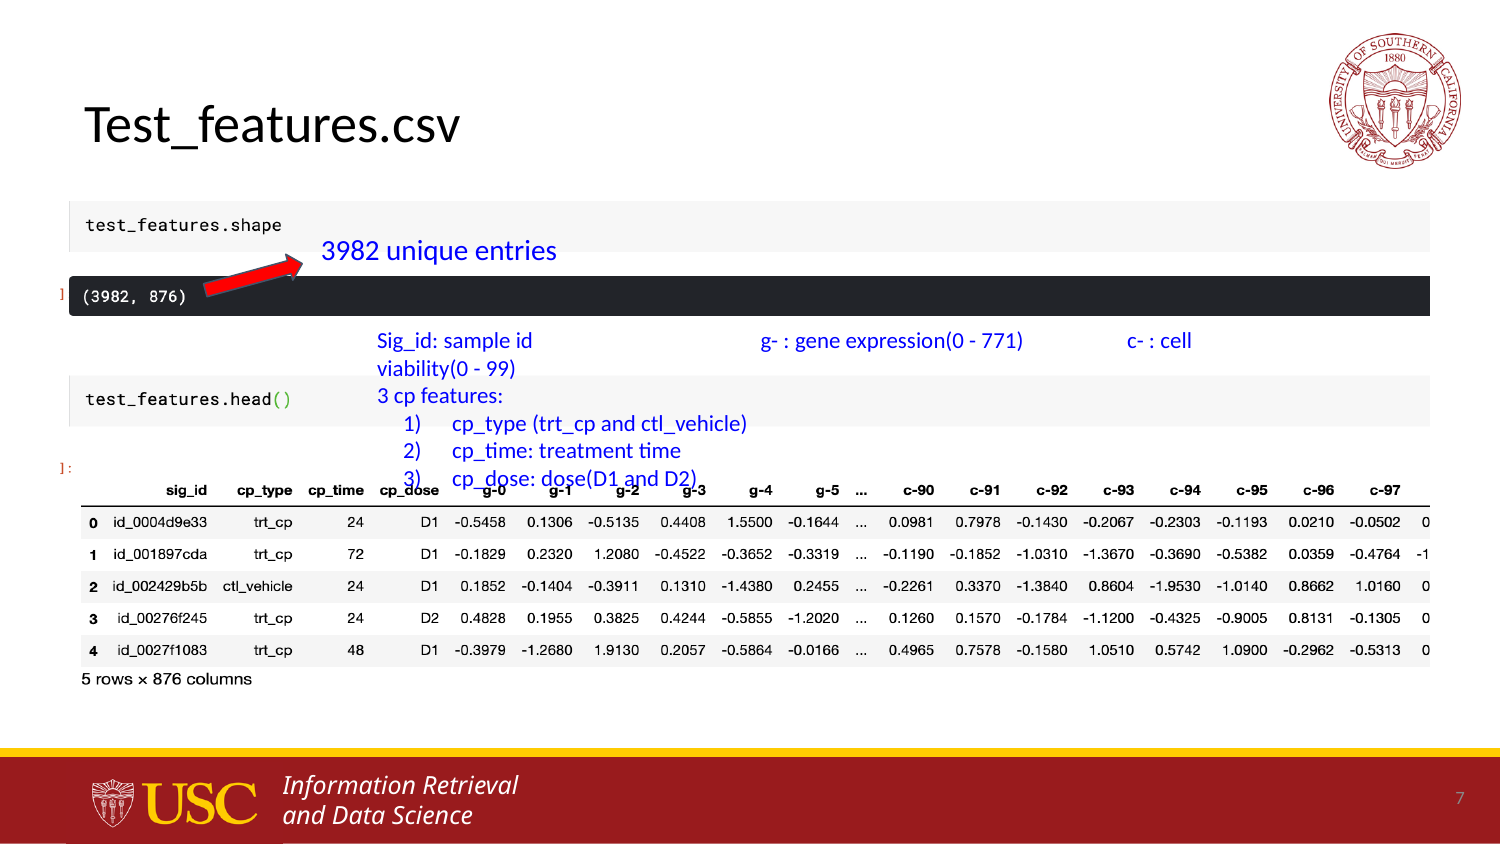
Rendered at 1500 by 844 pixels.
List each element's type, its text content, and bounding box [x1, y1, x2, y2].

title Test_features.csv [69, 80, 1467, 157]
picture [1329, 157, 1461, 169]
picture [1329, 33, 1461, 80]
slide_number ‹#› [1389, 764, 1480, 830]
picture [66, 762, 283, 844]
picture [60, 189, 1430, 695]
